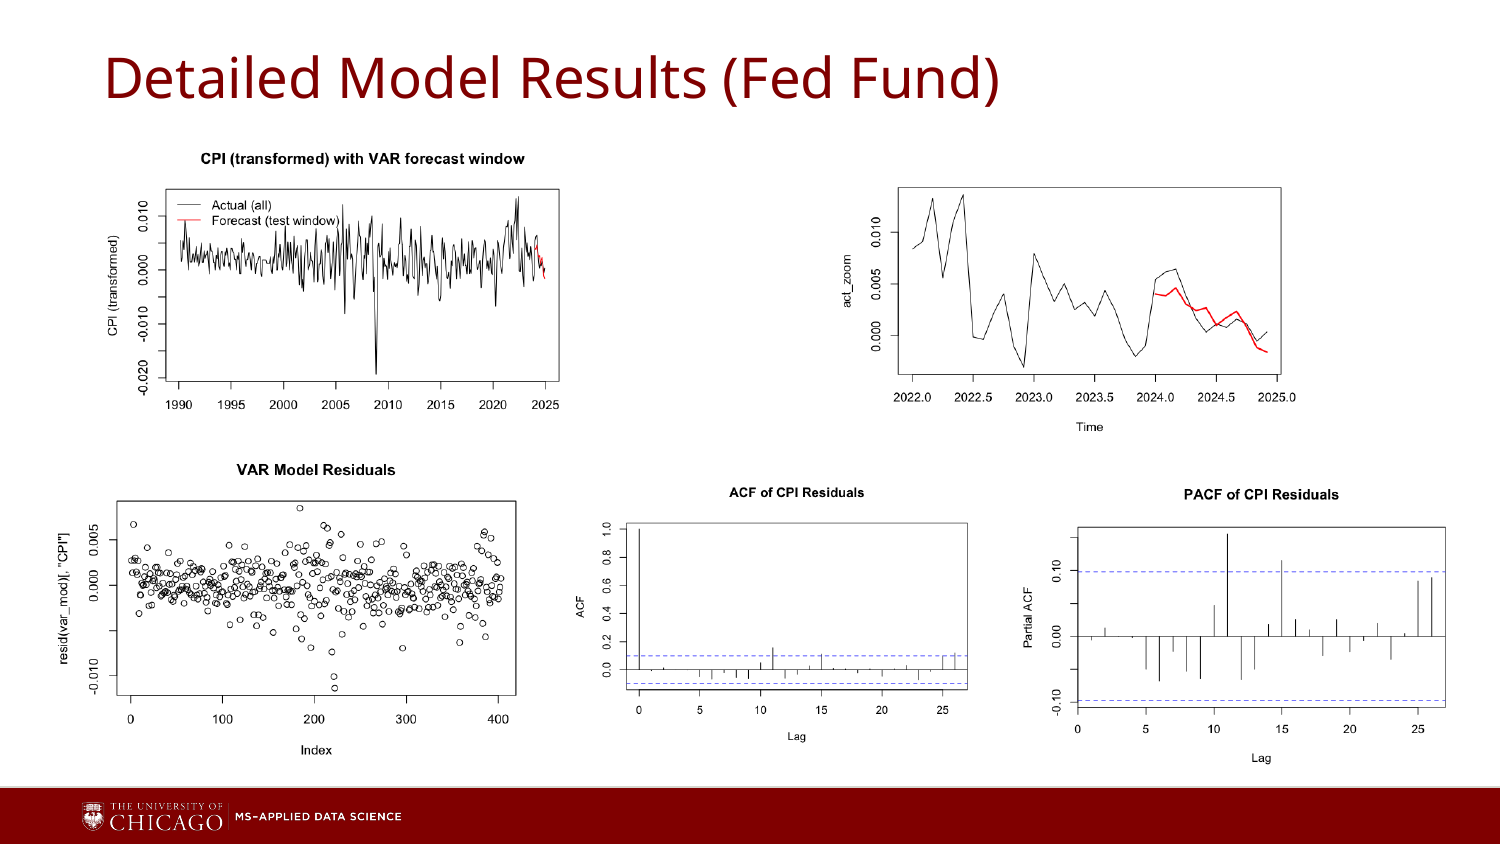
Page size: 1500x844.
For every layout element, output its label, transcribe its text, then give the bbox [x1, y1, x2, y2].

picture [1018, 469, 1476, 780]
picture [837, 126, 1312, 450]
picture [66, 787, 416, 844]
title Detailed Model Results (Fed Fund) [103, 0, 1397, 162]
picture [53, 126, 591, 775]
picture [571, 469, 995, 757]
